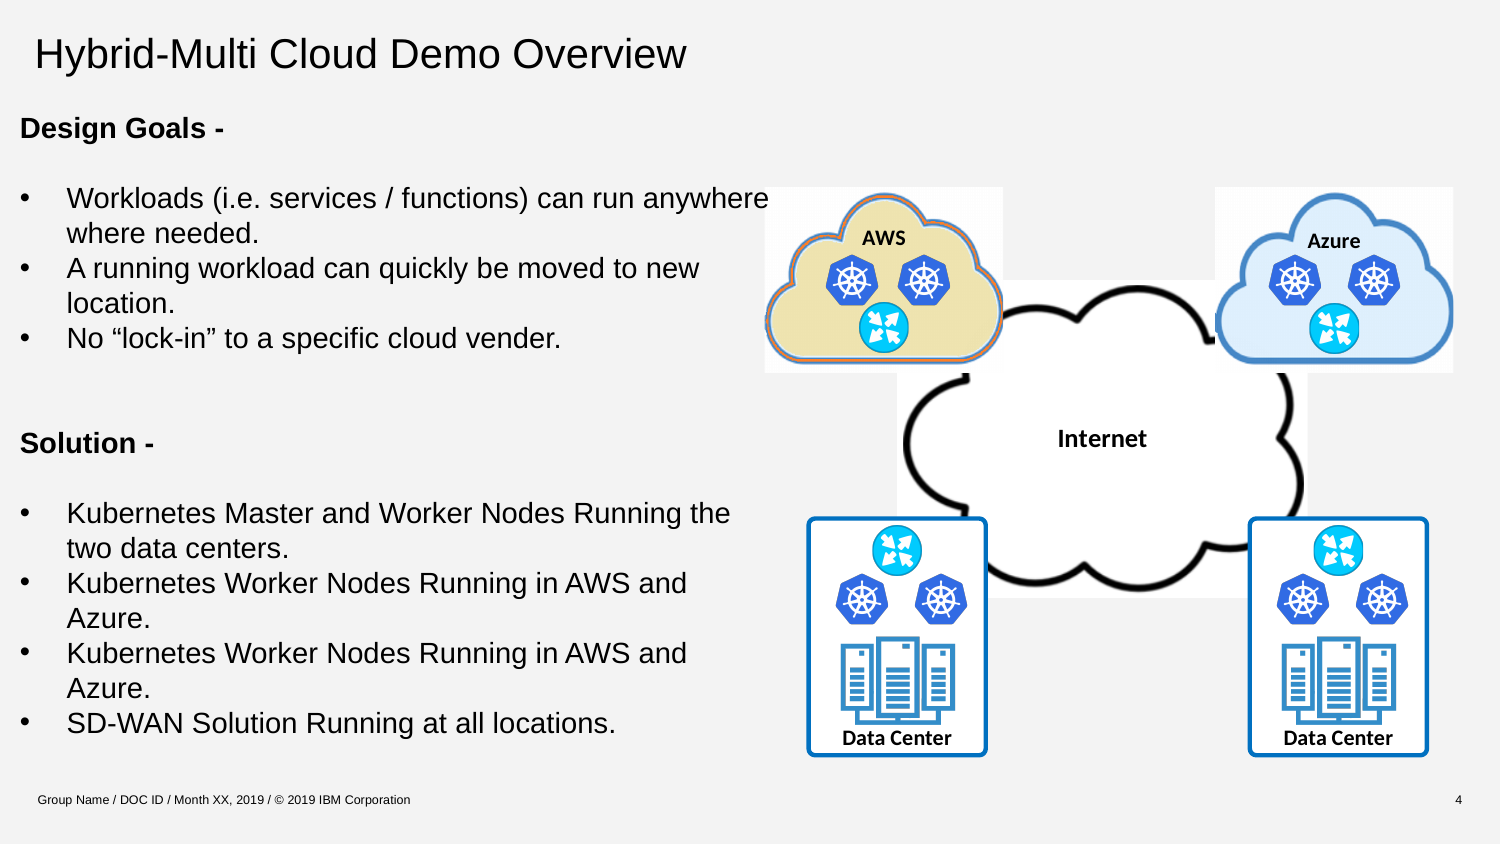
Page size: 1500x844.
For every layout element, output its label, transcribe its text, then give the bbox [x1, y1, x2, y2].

list Design Goals - Workloads (i.e. services / functions) can run anywhere where needed. A running workload can quickly be moved to new location. No “lock-in” to a specific cloud vender. Solution - Kubernetes Master and Worker Nodes Running the two data centers. Kubernetes Worker Nodes Running in AWS and Azure. Kubernetes Worker Nodes Running in AWS and Azure. SD-WAN Solution Running at all locations. [19, 109, 775, 764]
picture [763, 186, 1455, 764]
slide_number 4 [1162, 785, 1463, 813]
title Hybrid-Multi Cloud Demo Overview [34, 33, 923, 110]
footer Group Name / DOC ID / Month XX, 2019 / © 2019 IBM Corporation [37, 785, 713, 813]
